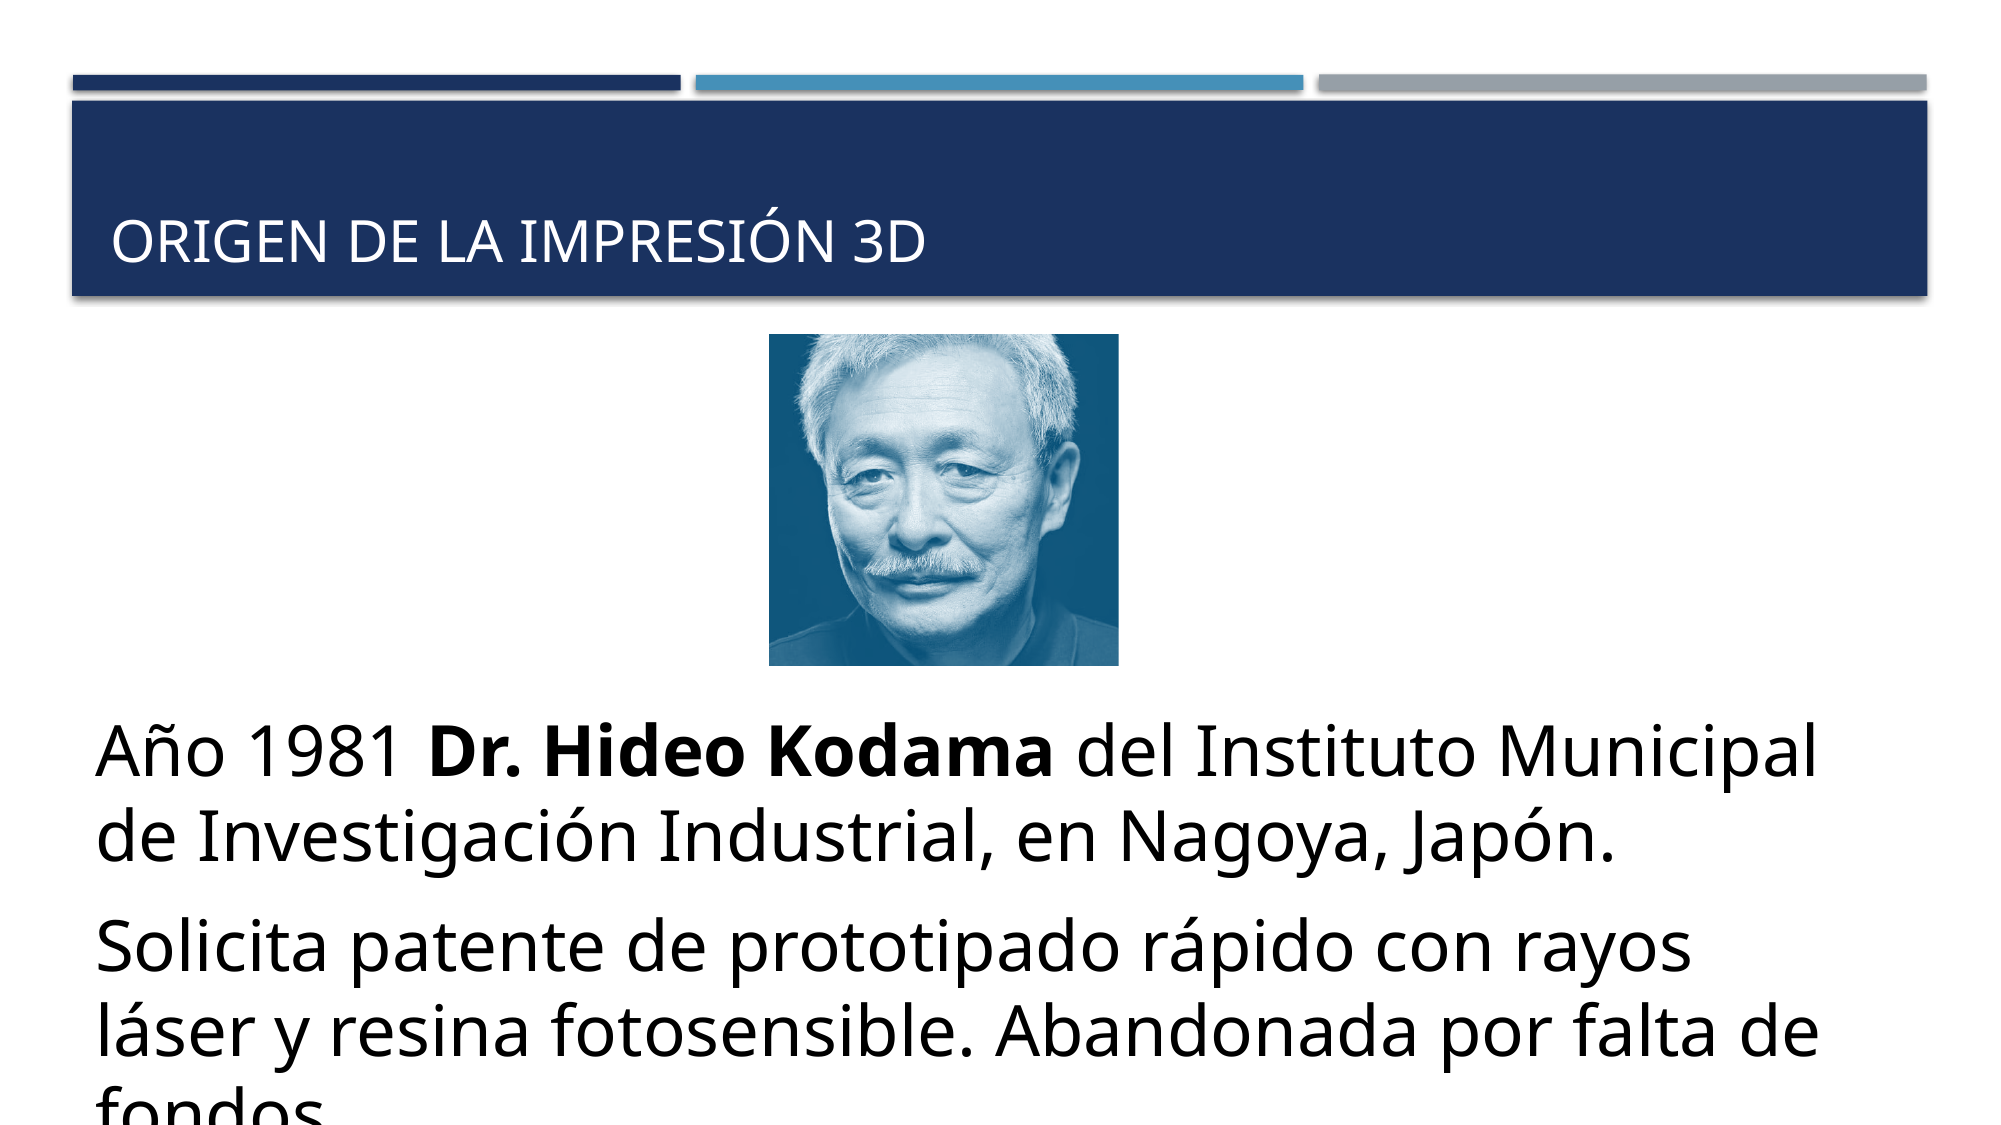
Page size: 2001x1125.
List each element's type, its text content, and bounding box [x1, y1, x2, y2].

title Origen de la impresión 3d [95, 115, 1905, 282]
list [94, 297, 1906, 1104]
